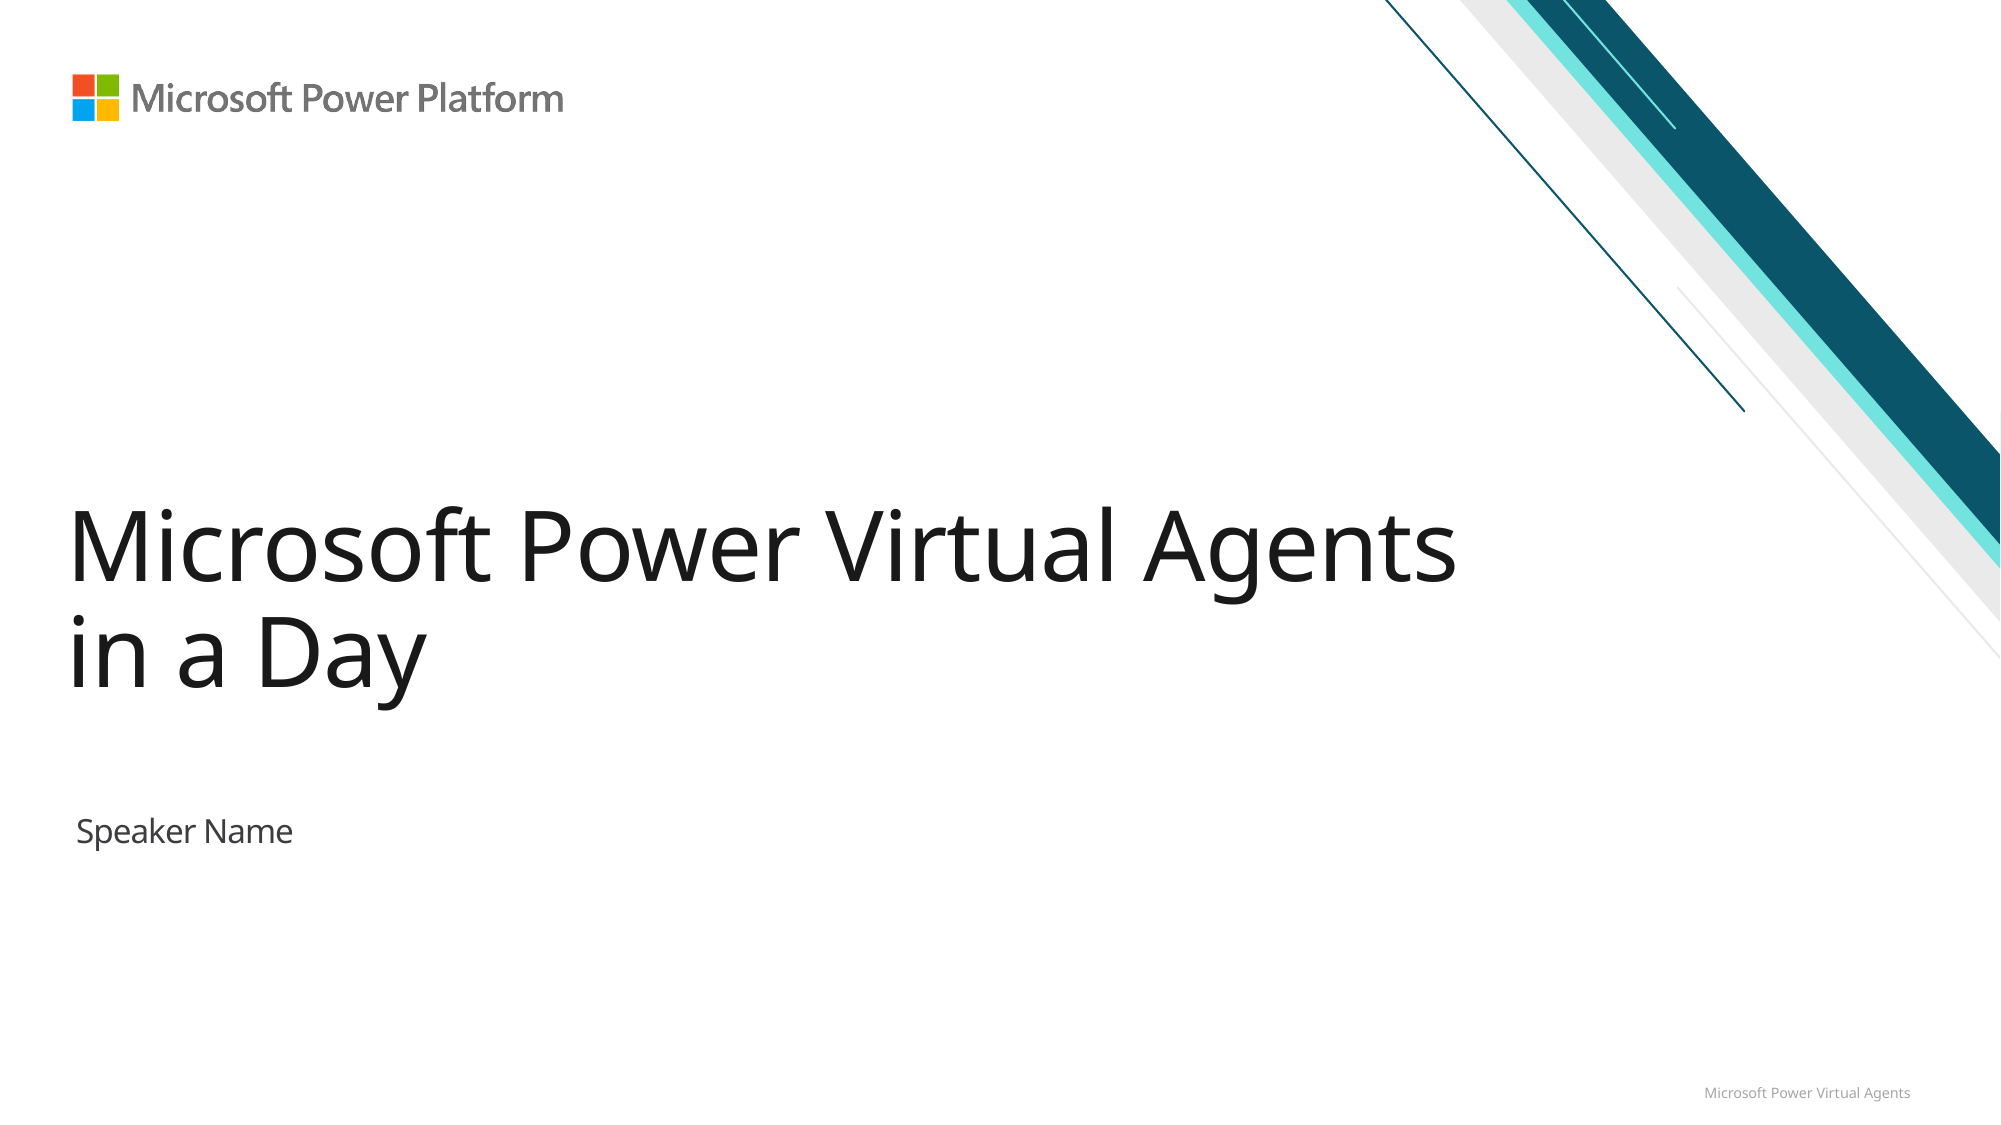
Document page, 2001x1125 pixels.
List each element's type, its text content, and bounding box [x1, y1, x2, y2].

list Speaker Name [76, 795, 1653, 866]
picture [71, 72, 564, 122]
title Microsoft Power Virtual Agents in a Day [66, 497, 1647, 792]
